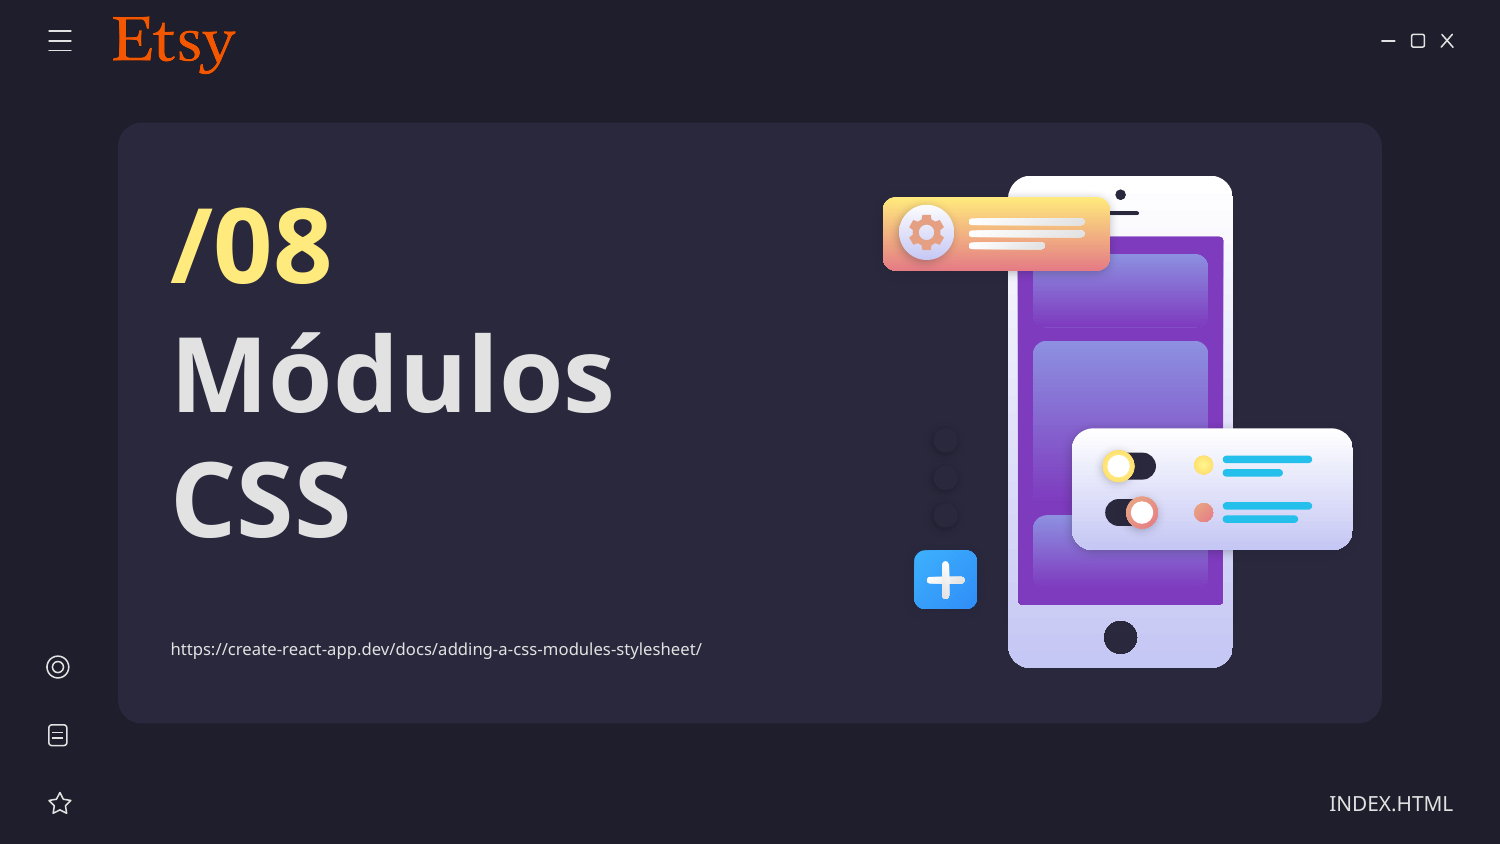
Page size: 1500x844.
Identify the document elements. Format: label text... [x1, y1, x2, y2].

title /08 [155, 172, 423, 311]
title Módulos CSS [155, 310, 802, 556]
text_box [46, 27, 74, 32]
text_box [46, 655, 72, 814]
subtitle https://create-react-app.dev/docs/adding-a-css-modules-stylesheet/ [155, 556, 880, 674]
subtitle INDEX.HTML [1278, 780, 1453, 826]
picture [108, 11, 240, 78]
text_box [48, 30, 72, 51]
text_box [882, 175, 1354, 669]
